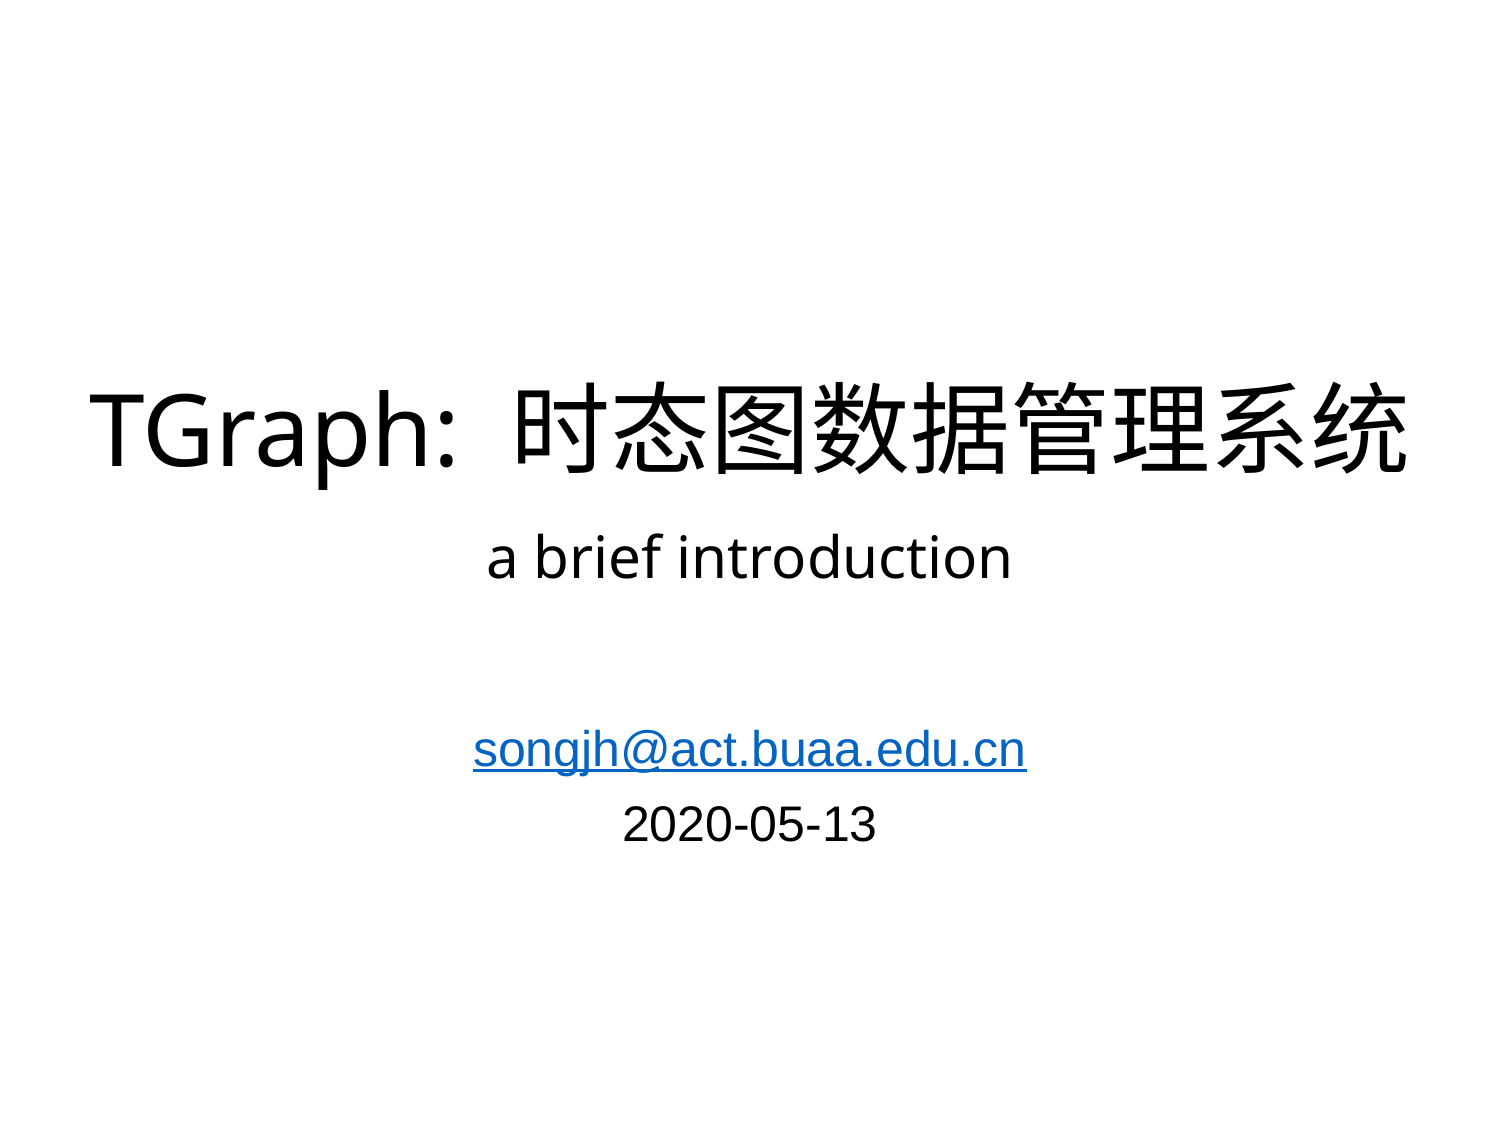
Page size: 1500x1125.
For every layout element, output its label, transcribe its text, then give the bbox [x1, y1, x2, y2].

title TGraph: 时态图数据管理系统 a brief introduction [0, 262, 1500, 635]
subtitle songjh@act.buaa.edu.cn 2020-05-13 [187, 715, 1313, 863]
